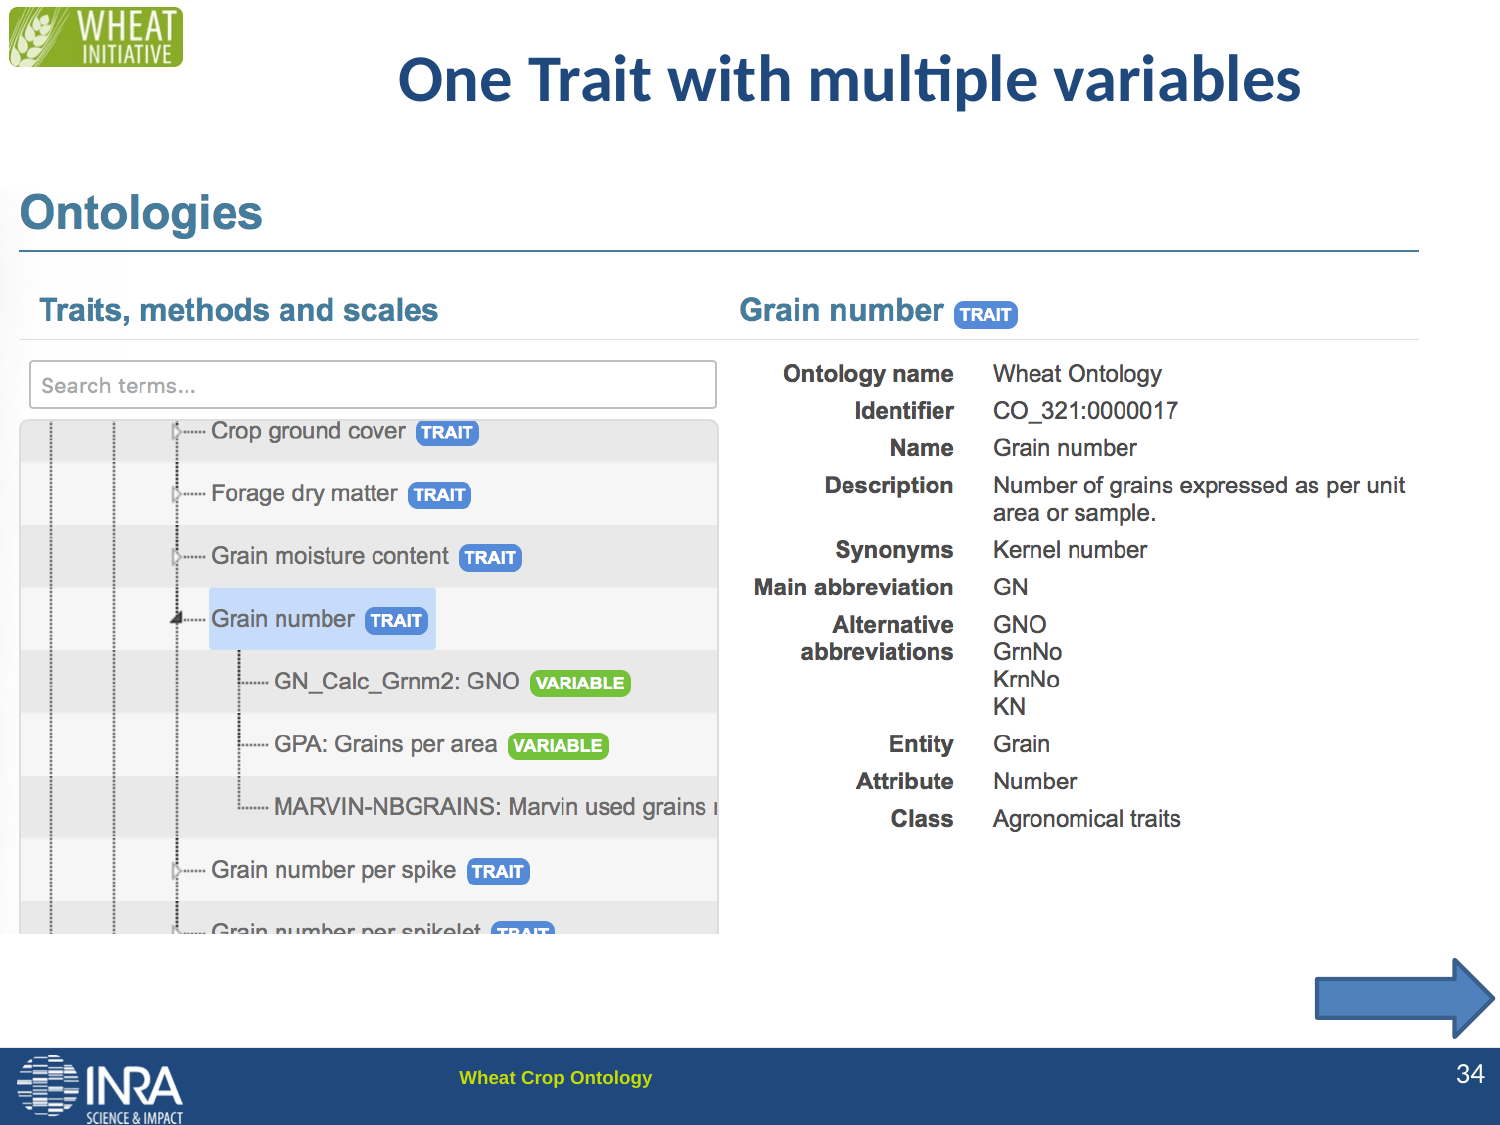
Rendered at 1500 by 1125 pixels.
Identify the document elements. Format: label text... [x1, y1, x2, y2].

text_box [1314, 957, 1496, 1040]
slide_number 34 [1149, 1046, 1500, 1083]
title One Trait with multiple variables [277, 0, 1426, 150]
picture [17, 1055, 183, 1124]
picture [0, 191, 1500, 934]
picture [9, 7, 183, 67]
